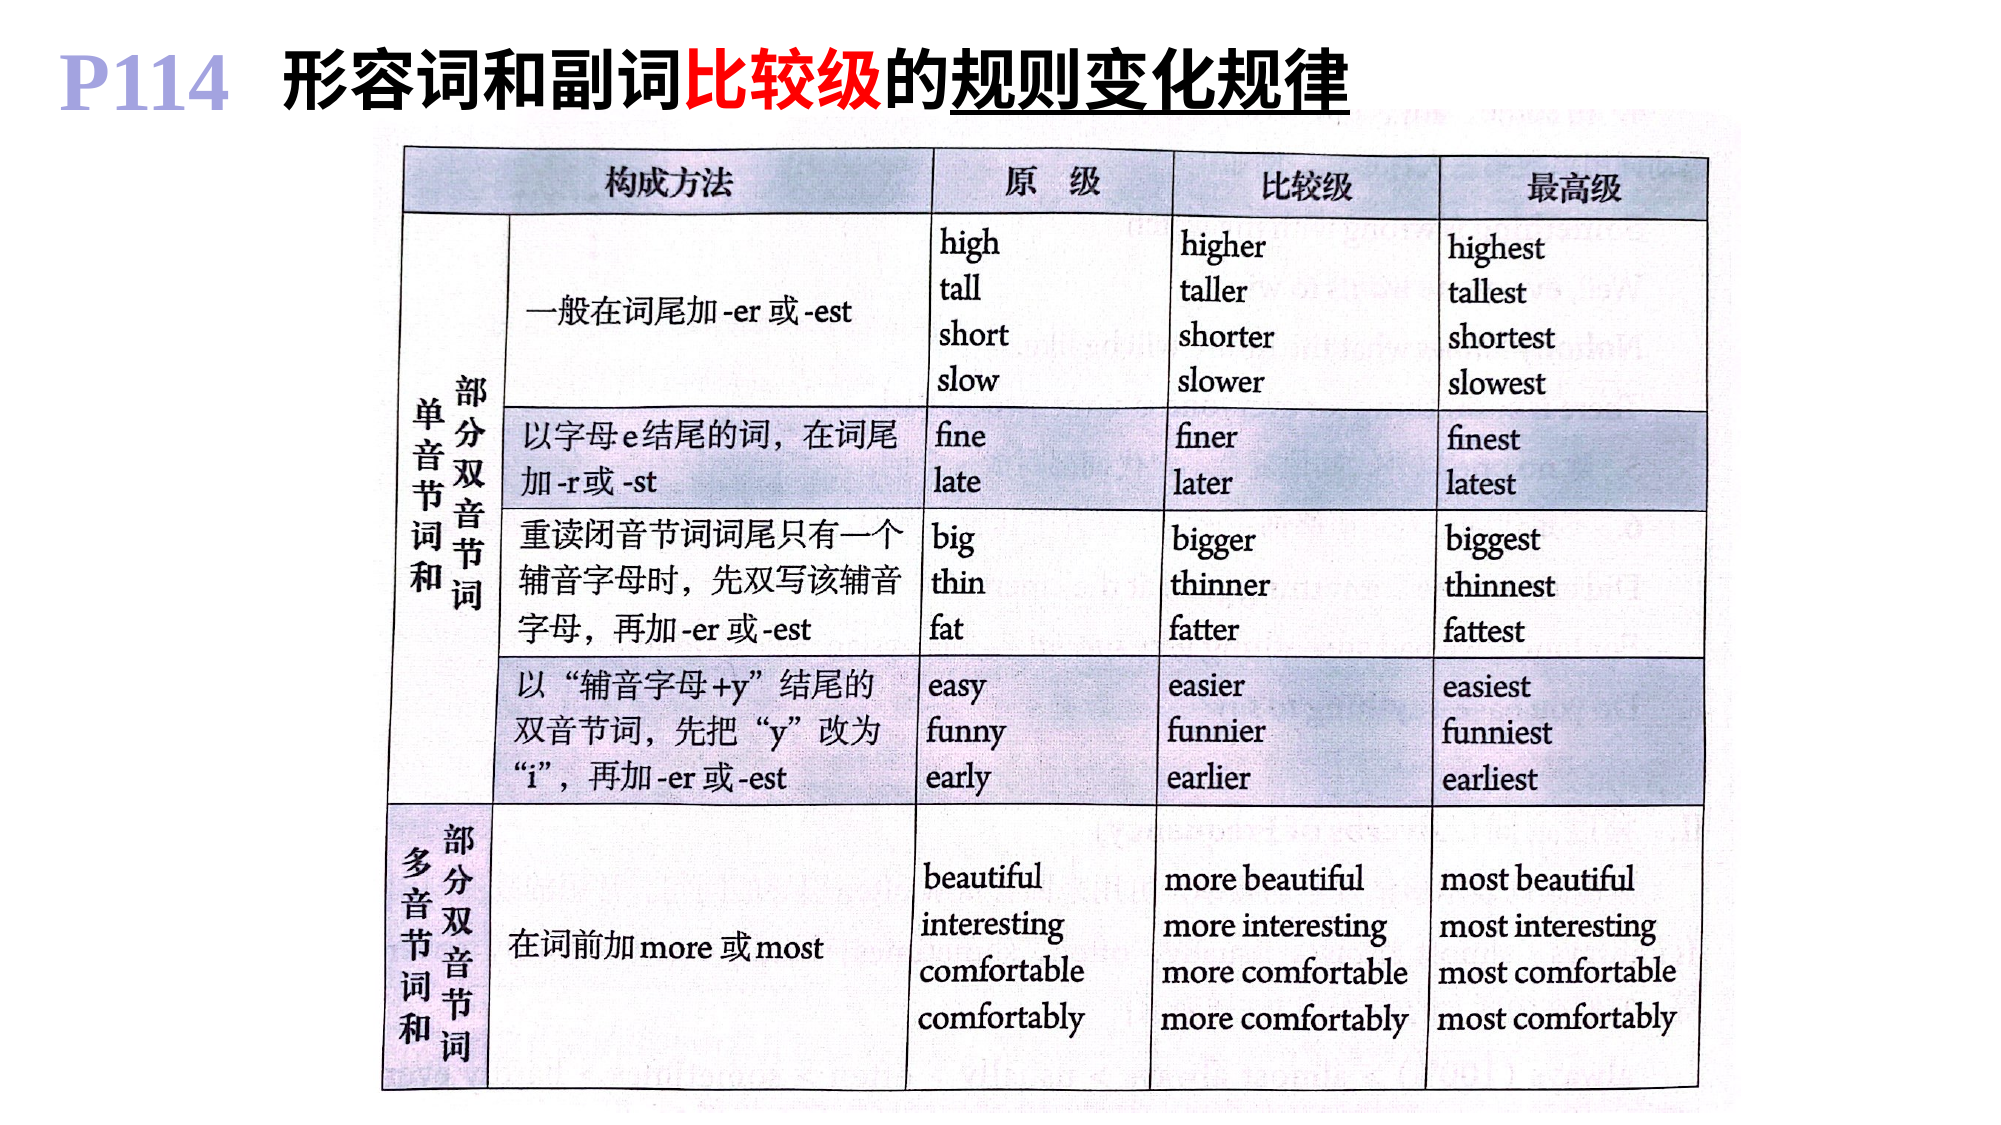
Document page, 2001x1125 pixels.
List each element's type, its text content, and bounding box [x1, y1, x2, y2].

picture [373, 109, 1741, 1113]
text_box P114 [19, 19, 271, 164]
text_box 形容词和副词比较级的规则变化规律 [267, 30, 1904, 126]
